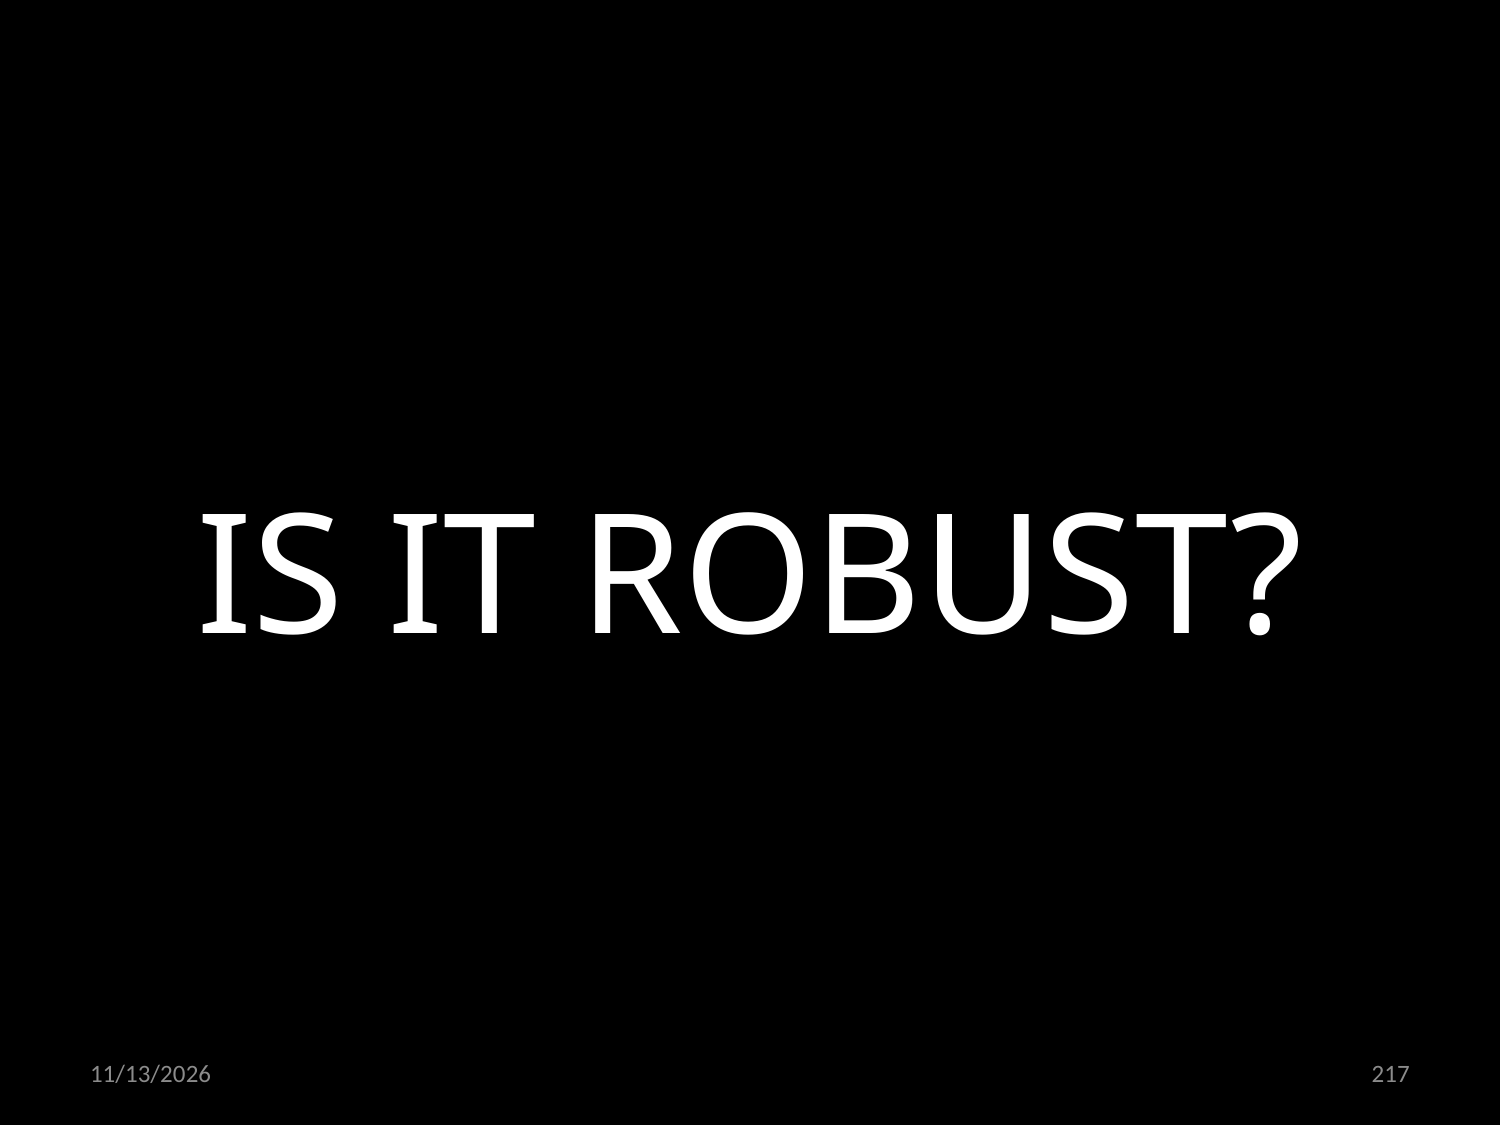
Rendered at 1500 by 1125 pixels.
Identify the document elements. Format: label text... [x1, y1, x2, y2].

slide_number 217 [1074, 1042, 1425, 1103]
text_box IS IT ROBUST? [0, 459, 1500, 561]
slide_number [75, 1042, 425, 1103]
